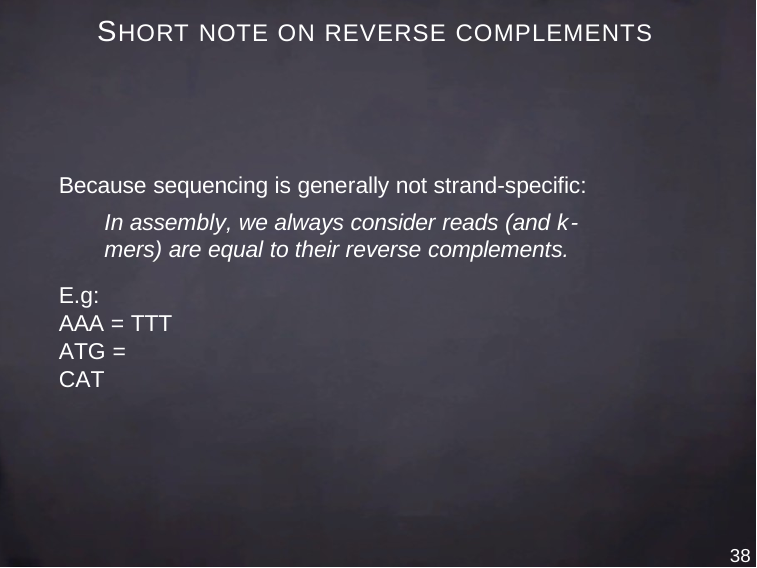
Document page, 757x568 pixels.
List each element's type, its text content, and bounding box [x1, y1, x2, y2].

slide_number 38 [725, 543, 755, 568]
picture [0, 0, 756, 567]
text_box Because sequencing is generally not strand-specific: In assembly, we always consider reads (and k-mers) are equal to their reverse complements. E.g: AAA = TTT ATG = CAT [56, 170, 635, 392]
title SHORT NOTE ON REVERSE COMPLEMENTS [65, 12, 691, 107]
